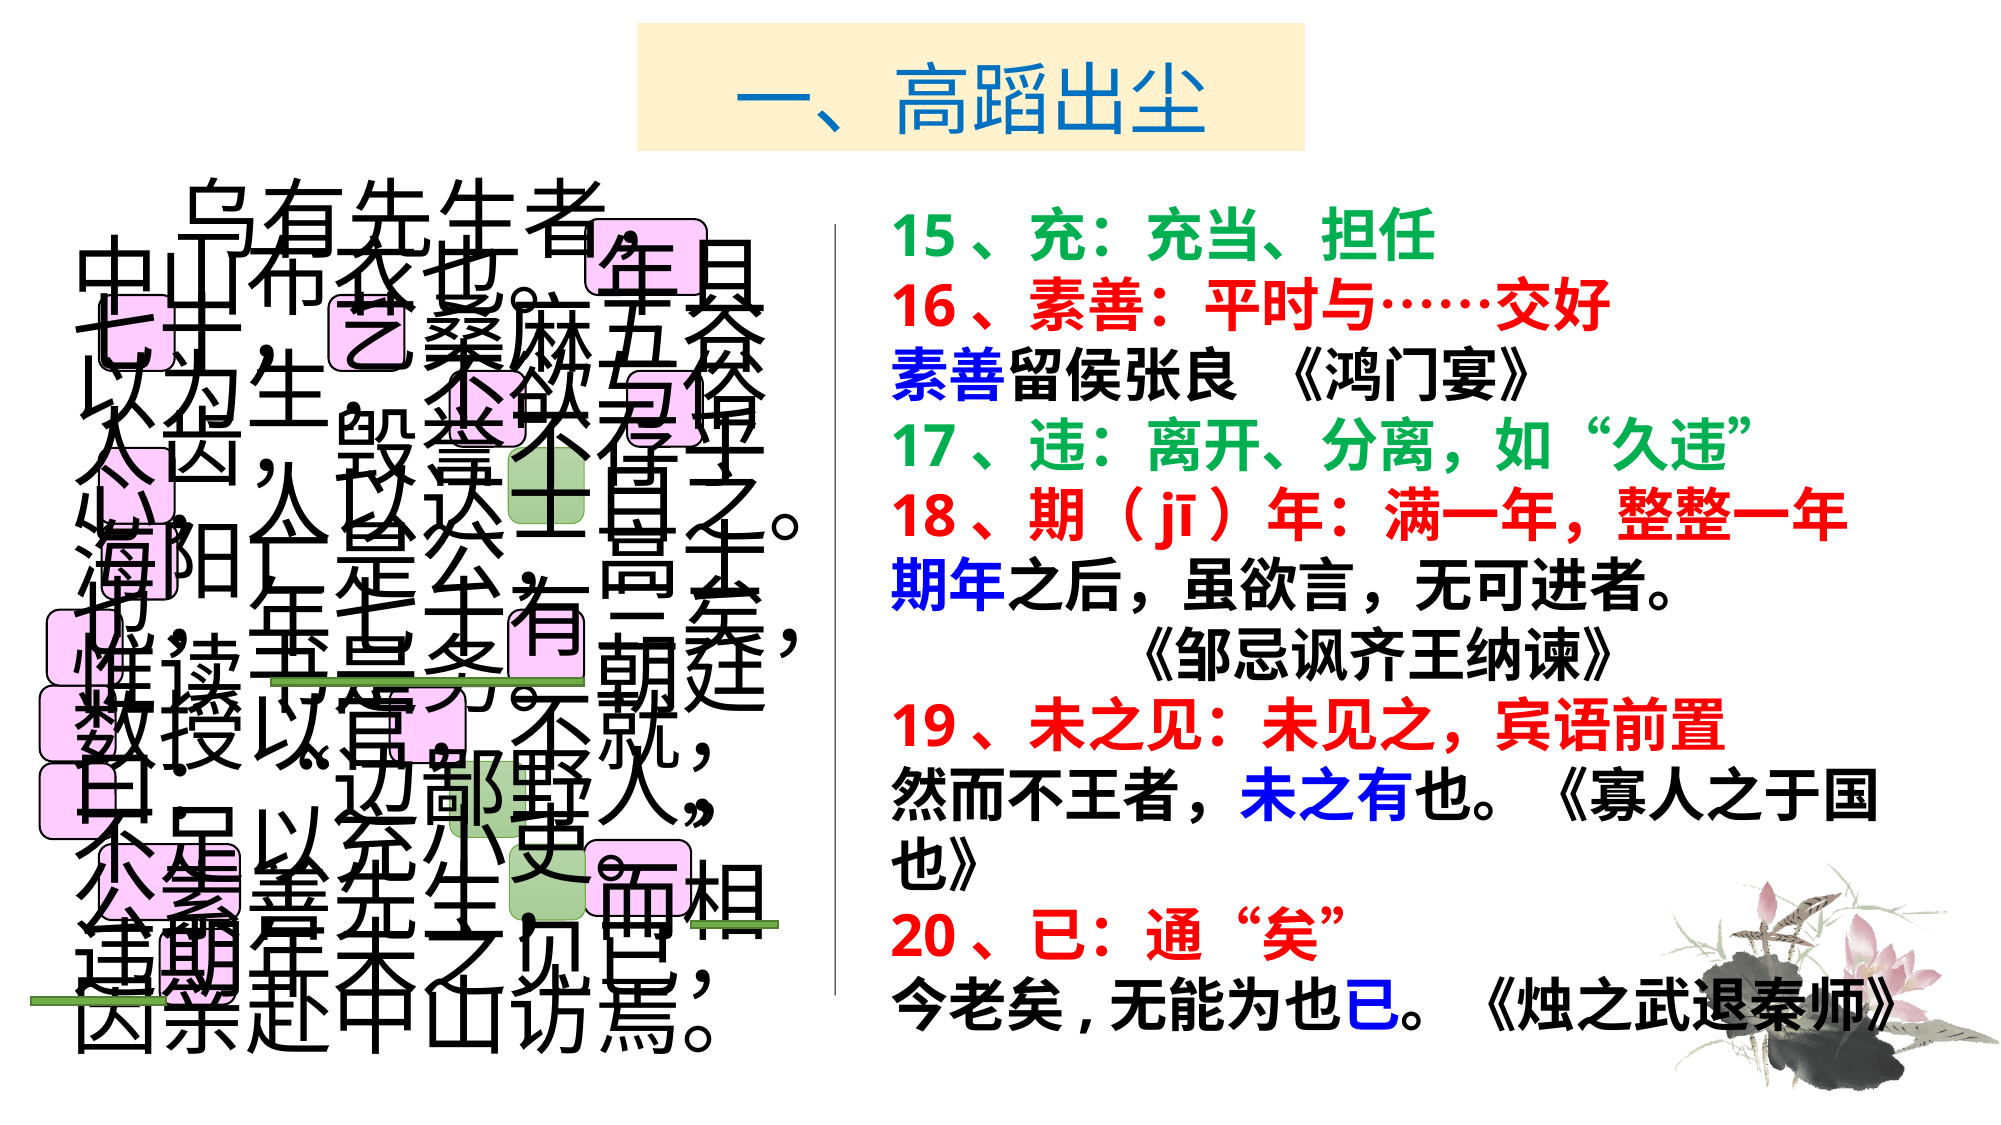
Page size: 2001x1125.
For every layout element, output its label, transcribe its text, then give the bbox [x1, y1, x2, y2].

text_box 15、充：充当、担任 16、素善：平时与……交好 素善留侯张良 《鸿门宴》 17、违：离开、分离，如“久违” 18、期（jī）年：满一年，整整一年 期年之后，虽欲言，无可进者。 《邹忌讽齐王纳谏》 19、未之见：未见之，宾语前置 然而不王者，未之有也。《寡人之于国也》 20、已：通“矣” 今老矣,无能为也已。《烛之武退秦师》 [875, 190, 2000, 1125]
text_box [690, 920, 779, 929]
title 一、高蹈出尘 [636, 22, 1306, 152]
text_box [270, 677, 585, 687]
list 乌有先生者，中山布衣也。年且七十，艺桑麻五谷以为生，不欲与俗人齿，毁誉不存乎心，人以达士目之。海阳亡是公，高士也，年七十有三矣，惟读书是务。朝廷数授以官，不就，曰：“边鄙野人，不足以充小吏。”公素善先生，而相违期年未之见已，因亲赴中山访焉。 [0, 204, 795, 1094]
text_box [30, 996, 167, 1006]
